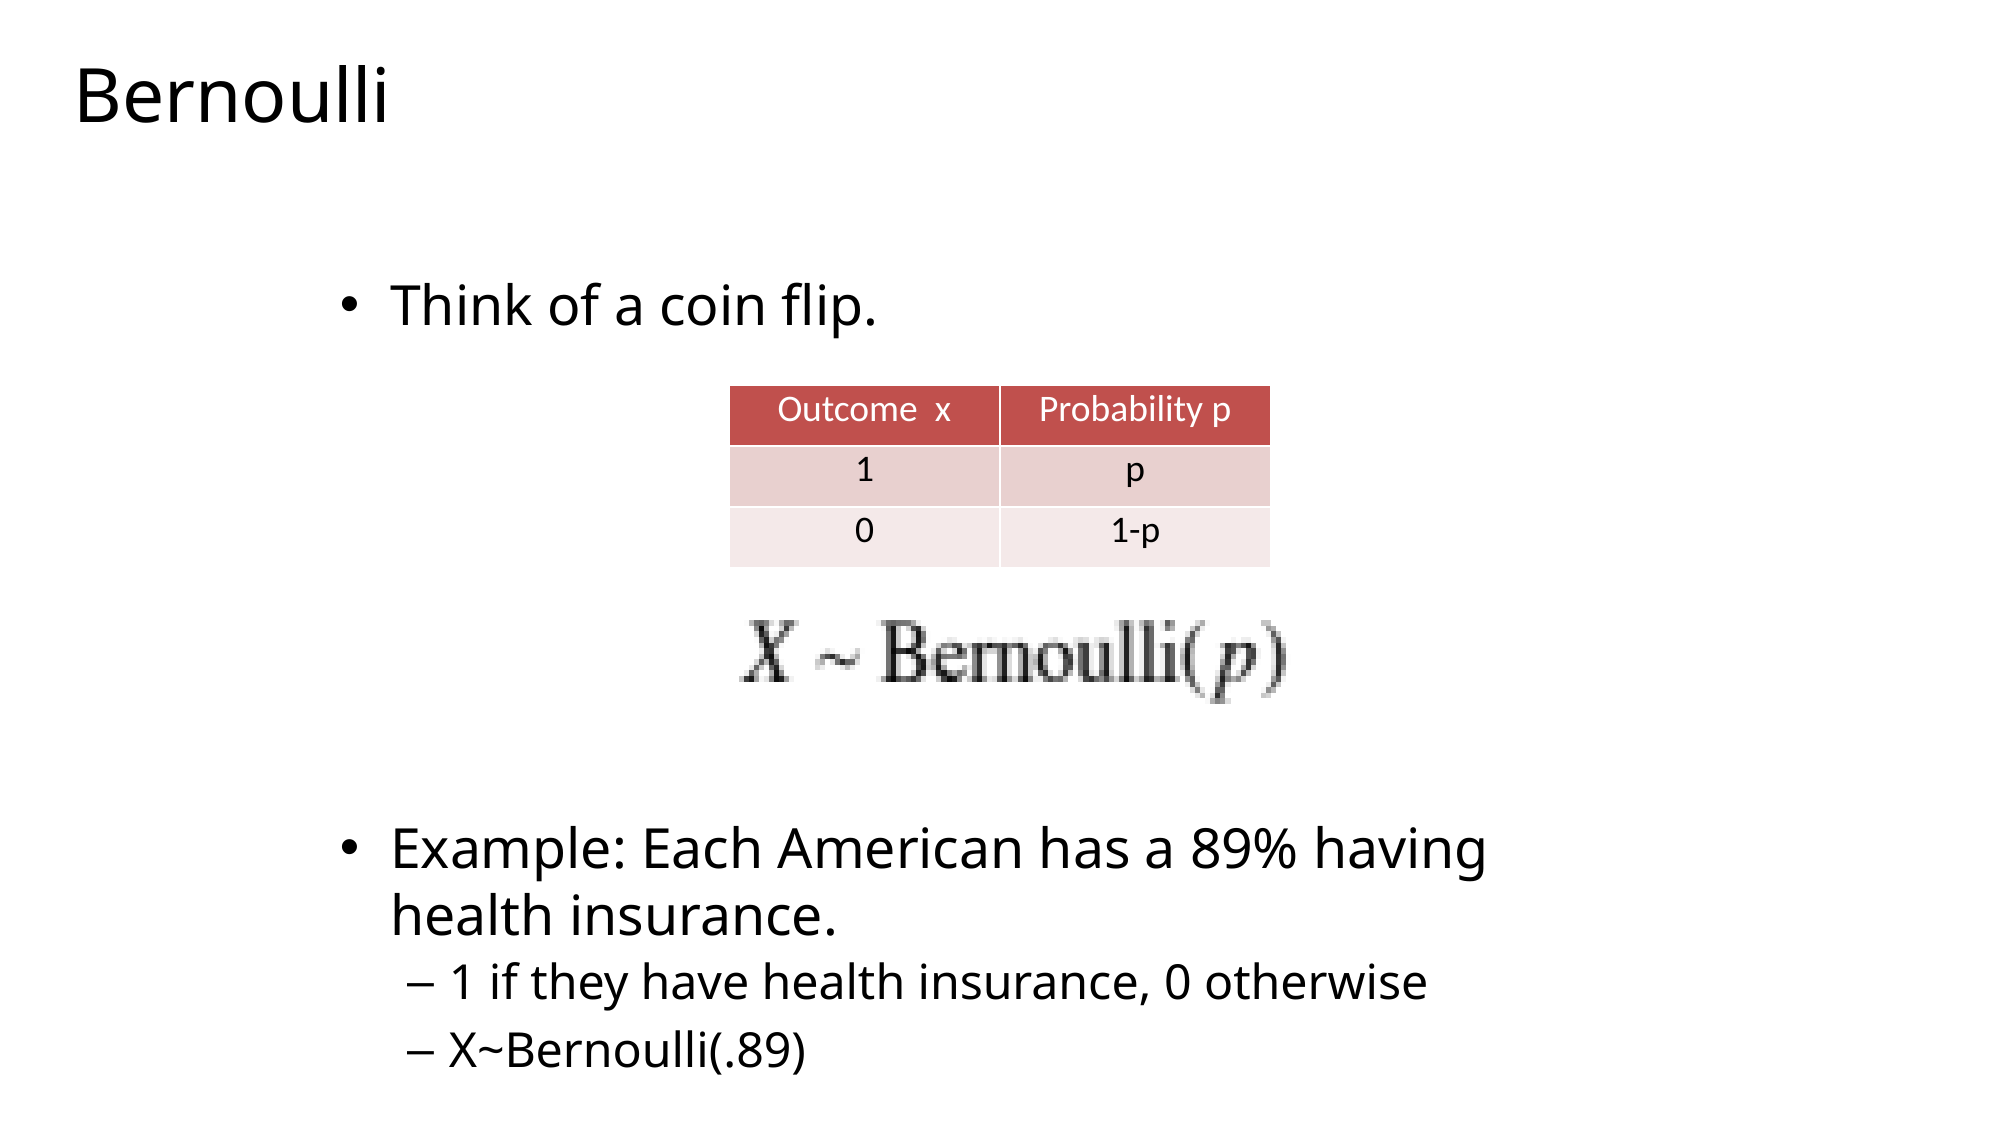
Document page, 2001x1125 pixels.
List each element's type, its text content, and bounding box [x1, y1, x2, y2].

table_cell 1 [730, 447, 999, 506]
table_cell p [1001, 447, 1270, 506]
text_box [728, 604, 1293, 712]
text_box Bernoulli [0, 0, 1350, 188]
table_header Probability p [1001, 386, 1270, 445]
table_cell 0 [730, 508, 999, 567]
table_cell 1-p [1001, 508, 1270, 567]
list Think of a coin flip. Example: Each American has a 89% having health insurance. 1 if they have health insurance, 0 otherwise X~Bernoulli(.89) [324, 262, 1675, 1090]
table_header Outcome x [730, 386, 999, 445]
